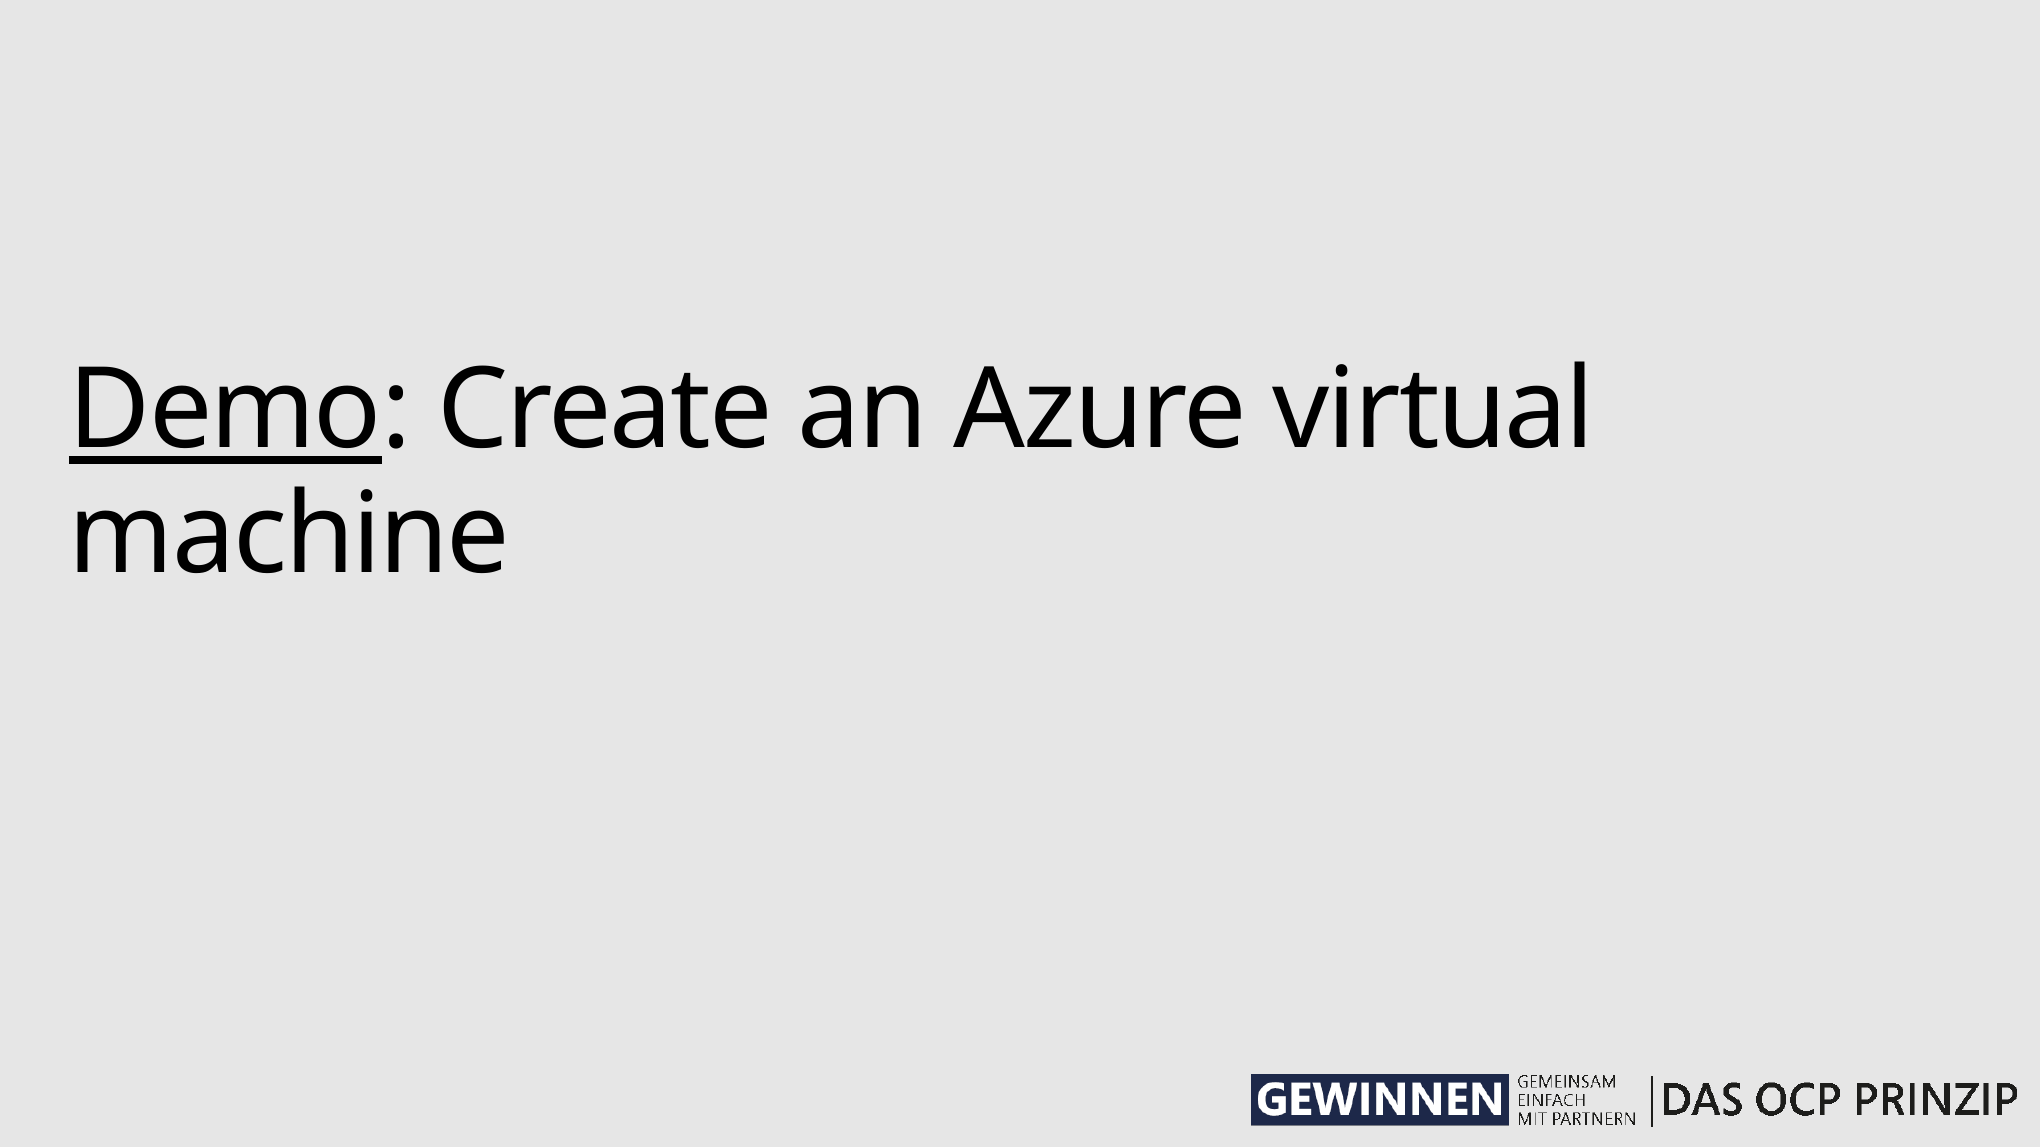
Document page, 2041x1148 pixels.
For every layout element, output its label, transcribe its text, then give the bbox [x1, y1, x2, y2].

title Demo: Create an Azure virtual machine [45, 458, 1996, 612]
picture [1238, 1066, 2041, 1134]
